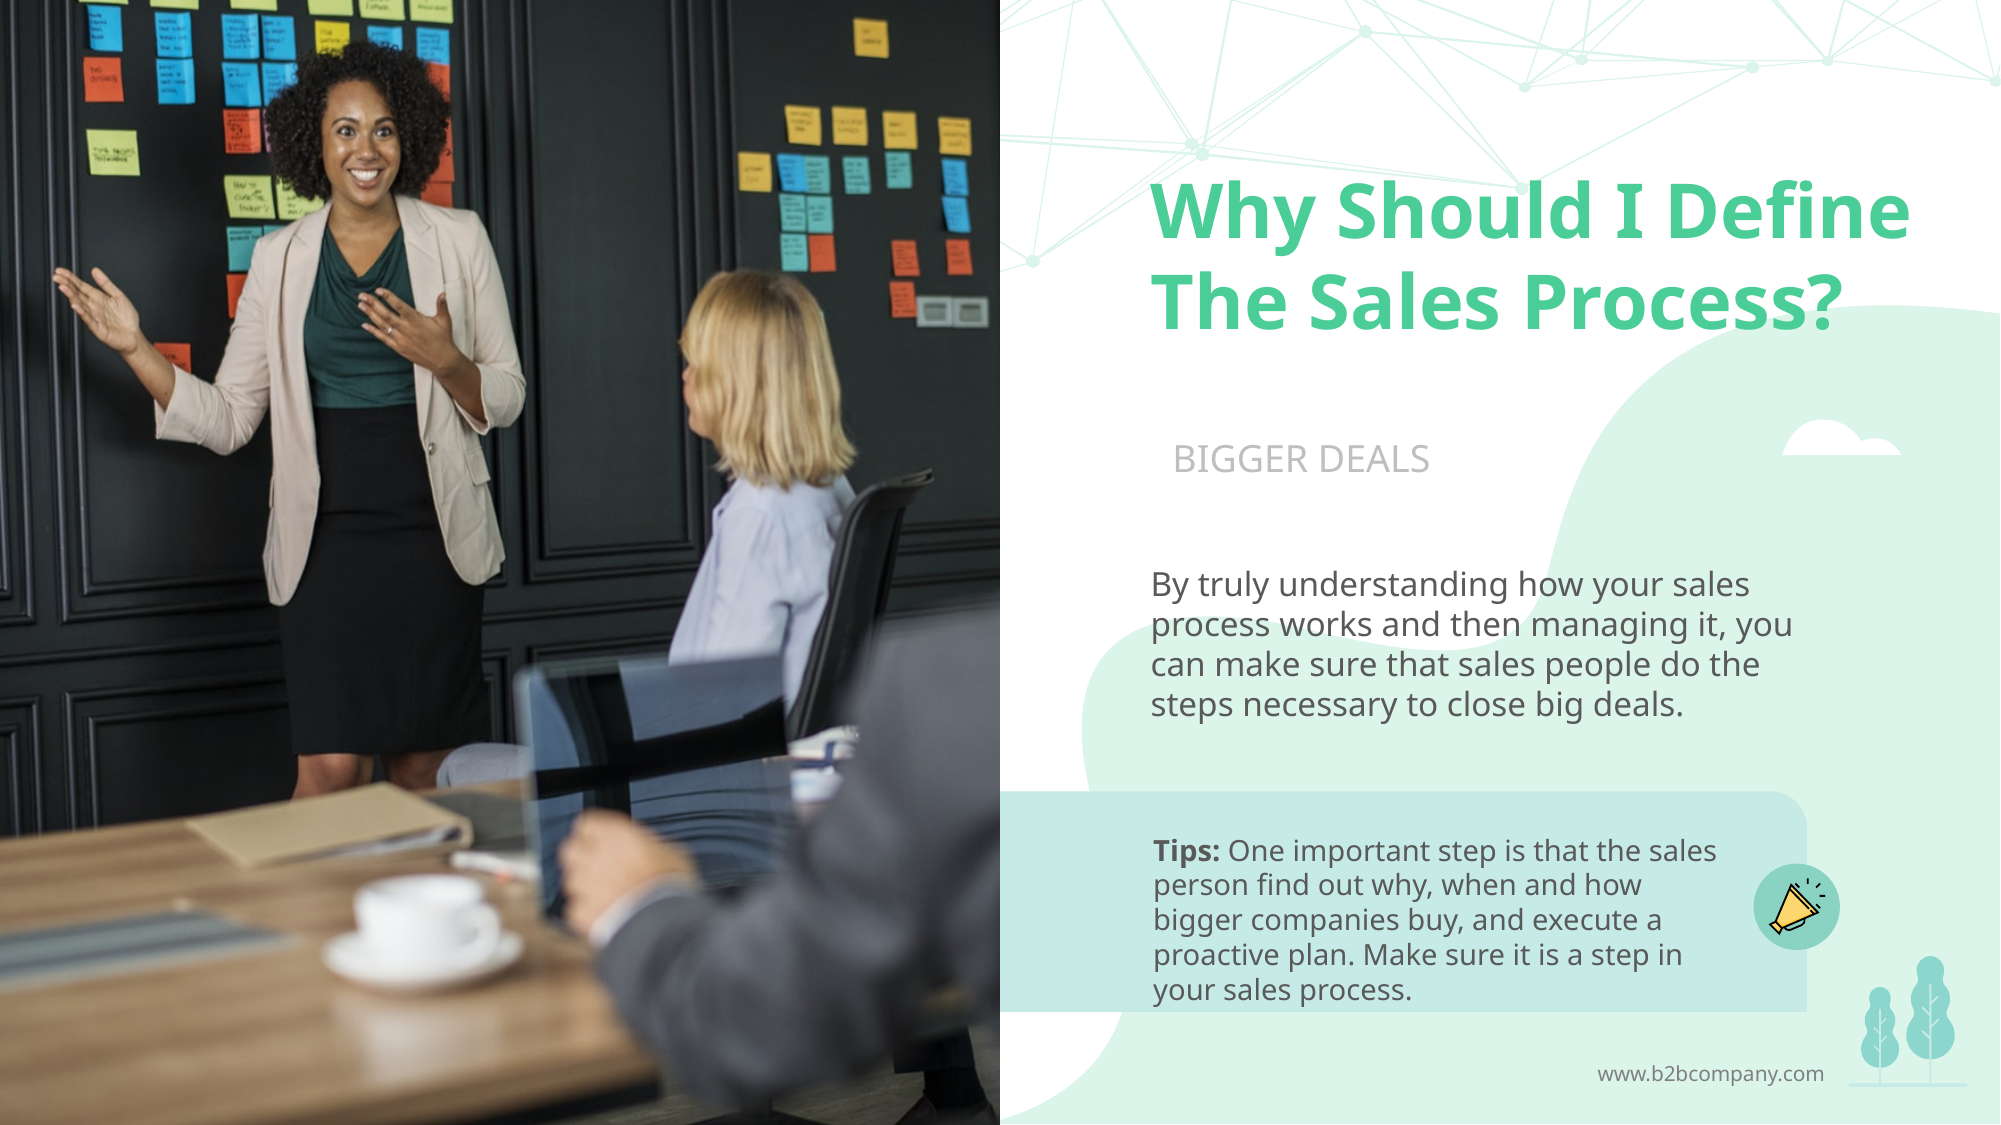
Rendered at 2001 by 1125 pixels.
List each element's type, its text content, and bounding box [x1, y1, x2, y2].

text_box BIGGER DEALS [1157, 405, 1446, 488]
text_box Tips: One important step is that the sales person find out why, when and how bigger companies buy, and execute a proactive plan. Make sure it is a step in your sales process. [1138, 824, 1750, 1014]
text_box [1753, 863, 1840, 950]
picture [0, 0, 1000, 1125]
text_box [1001, 790, 1809, 1013]
text_box By truly understanding how your sales process works and then managing it, you can make sure that sales people do the steps necessary to close big deals. [1135, 555, 1812, 731]
title Why Should I Define The Sales Process? [1135, 155, 1958, 424]
